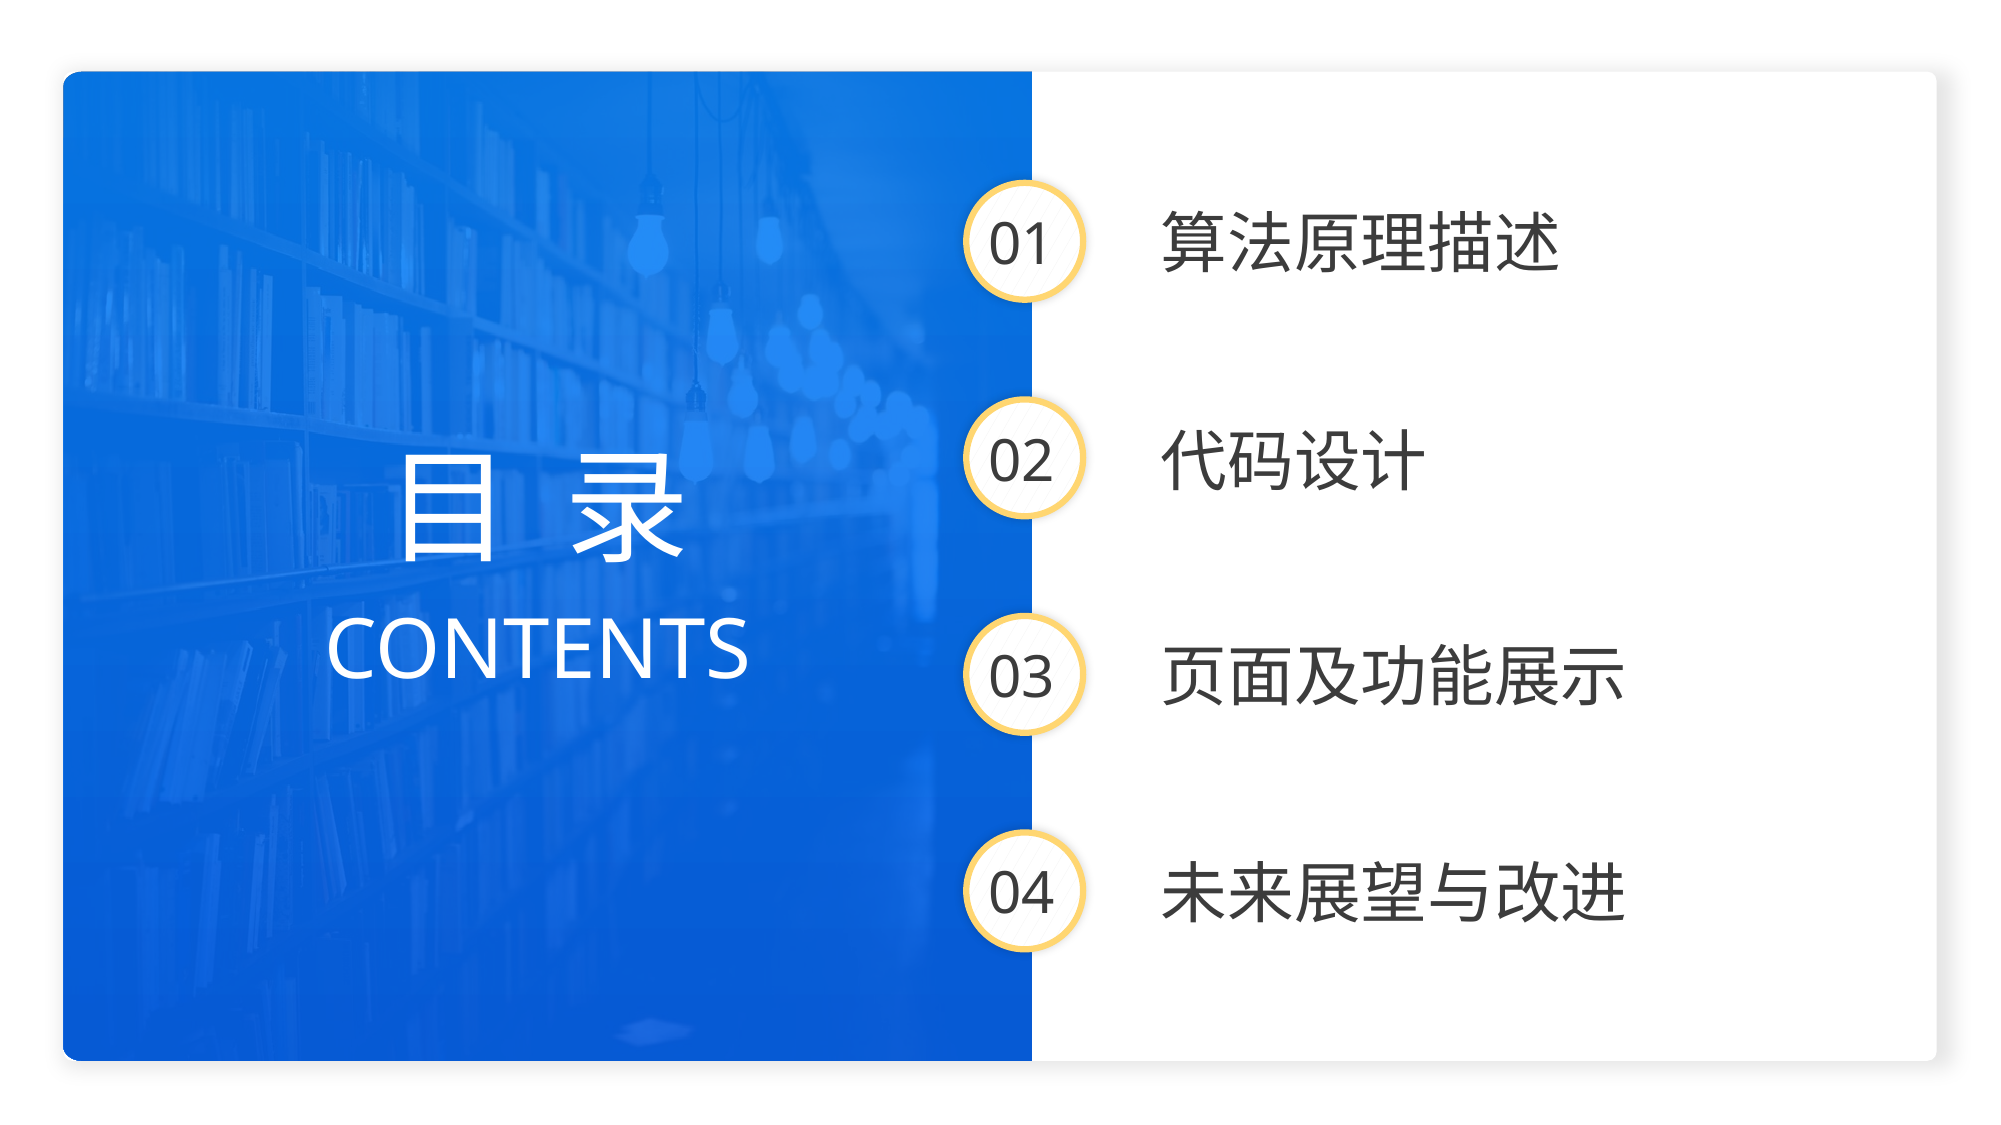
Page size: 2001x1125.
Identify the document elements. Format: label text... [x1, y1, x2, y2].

text_box 02 [974, 416, 1095, 501]
text_box 未来展望与改进 [1145, 843, 1878, 938]
text_box 03 [974, 632, 1095, 717]
text_box CONTENTS [280, 587, 795, 703]
text_box 代码设计 [1145, 411, 1878, 506]
text_box 算法原理描述 [1145, 193, 1878, 289]
text_box 页面及功能展示 [1145, 626, 1878, 722]
title 目 录 [323, 406, 753, 587]
text_box 04 [974, 848, 1095, 934]
text_box 01 [974, 198, 1095, 284]
